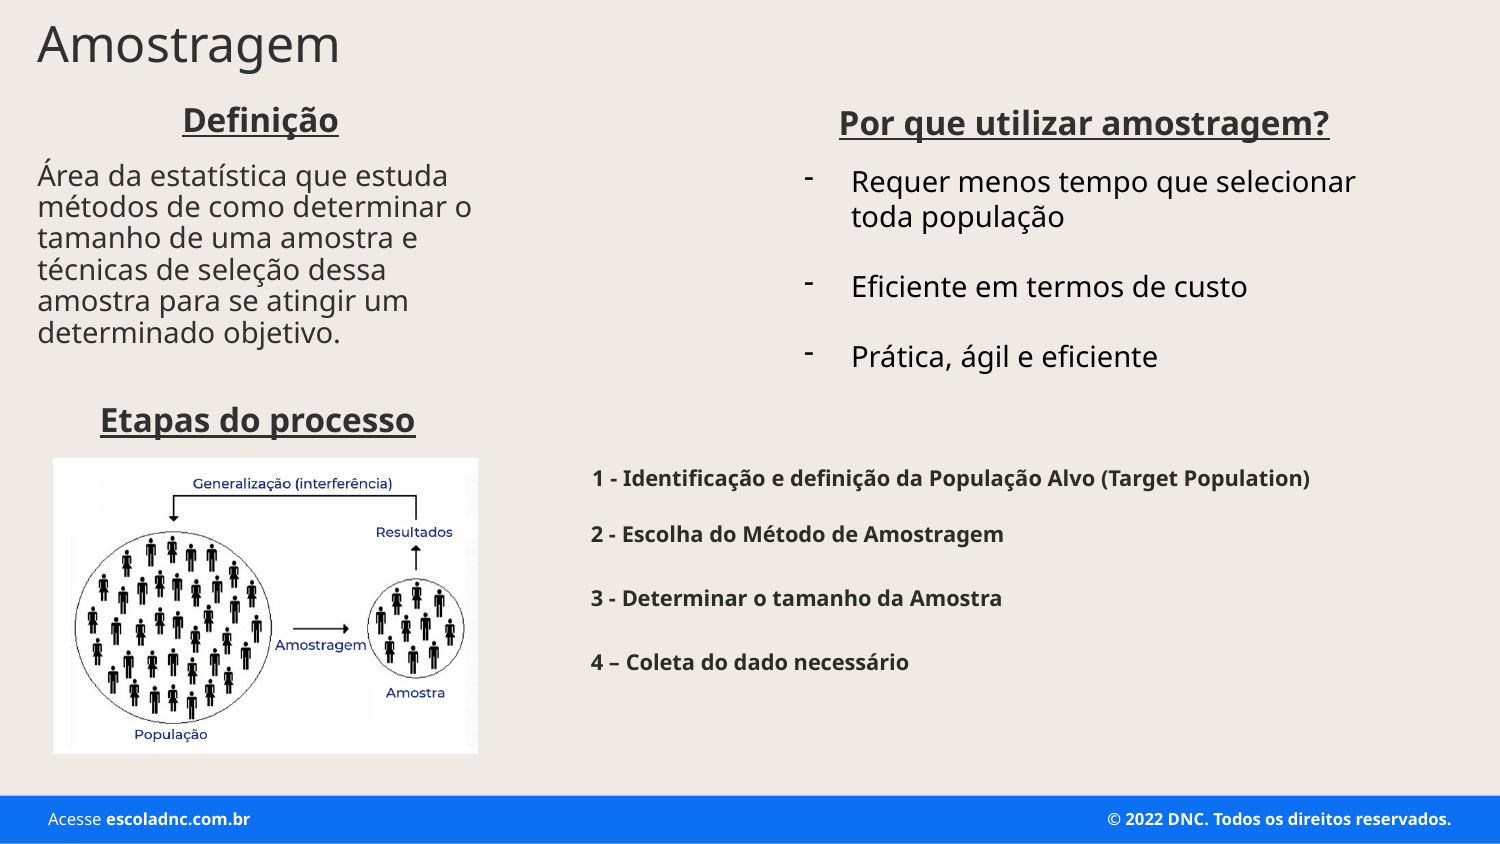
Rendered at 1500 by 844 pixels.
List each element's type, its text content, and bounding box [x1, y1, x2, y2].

text_box 4 – Coleta do dado necessário [575, 640, 1326, 682]
text_box 3 - Determinar o tamanho da Amostra [575, 577, 1326, 619]
text_box Requer menos tempo que selecionar toda população Eficiente em termos de custo Prática, ágil e eficiente [789, 156, 1394, 381]
text_box 2 - Escolha do Método de Amostragem [575, 513, 1326, 555]
text_box Etapas do processo [88, 396, 443, 448]
text_box 1 - Identificação e definição da População Alvo (Target Population) [577, 457, 1328, 499]
title Amostragem [26, 11, 578, 82]
picture [53, 457, 479, 755]
text_box Área da estatística que estuda métodos de como determinar o tamanho de uma amostra e técnicas de seleção dessa amostra para se atingir um determinado objetivo. [26, 151, 506, 360]
text_box Por que utilizar amostragem? [827, 81, 1356, 156]
text_box Definição [171, 96, 361, 147]
